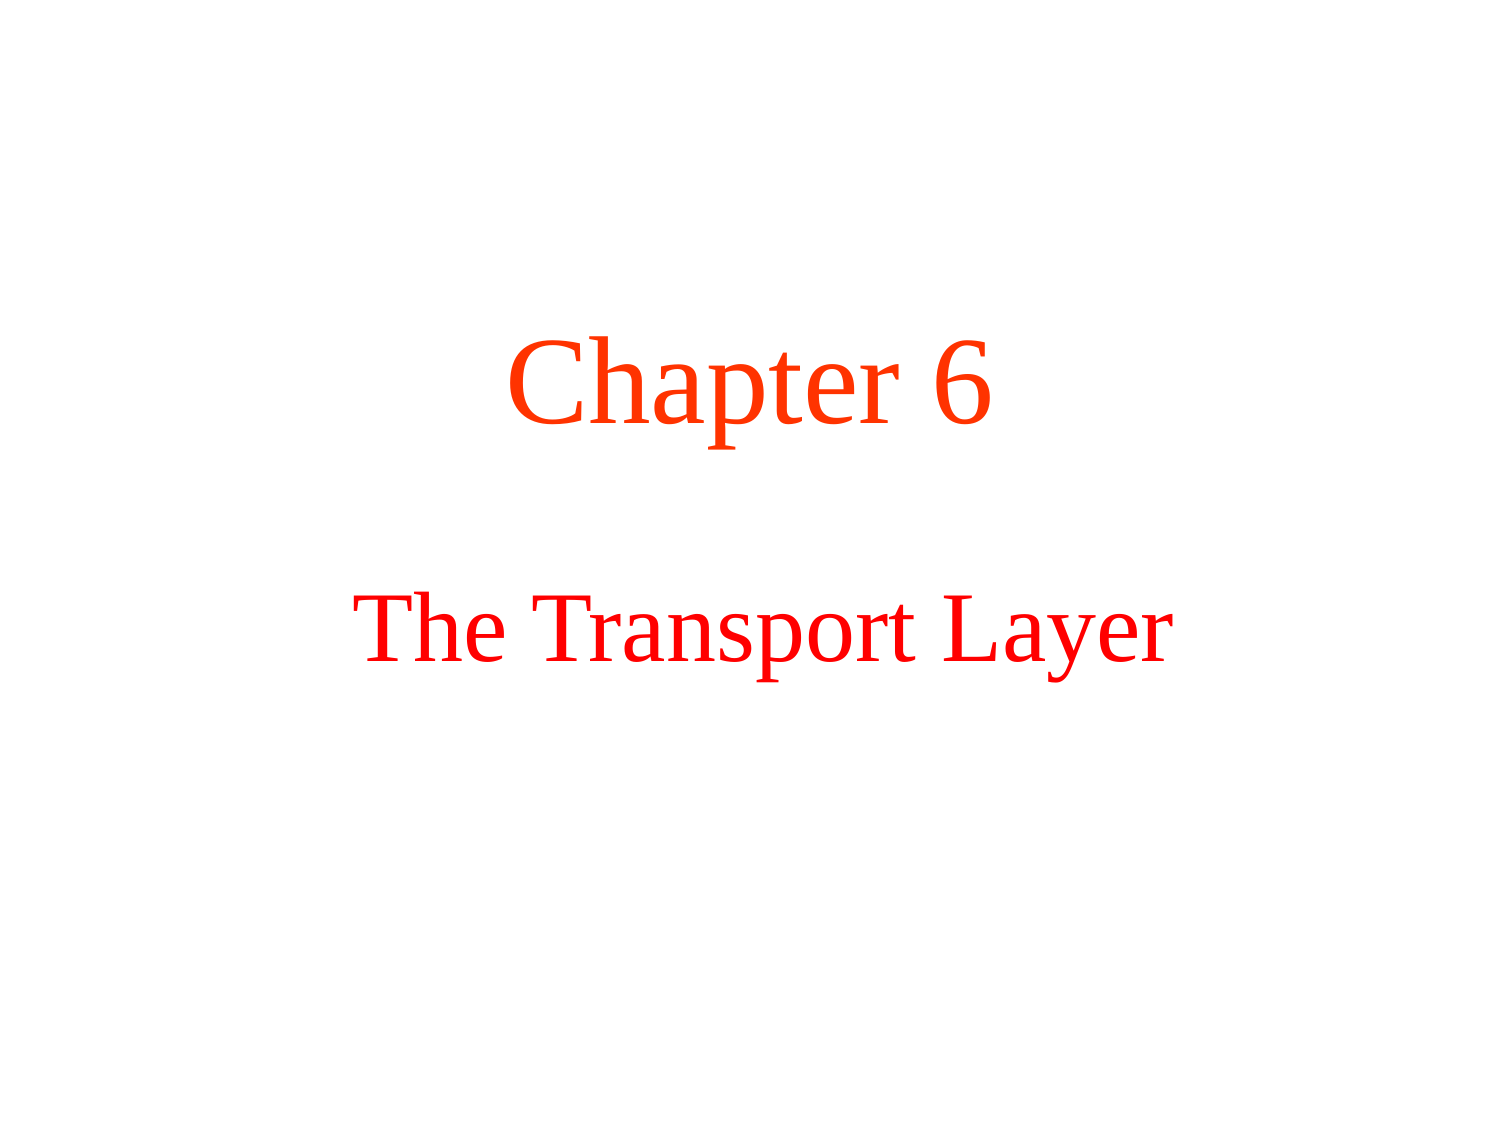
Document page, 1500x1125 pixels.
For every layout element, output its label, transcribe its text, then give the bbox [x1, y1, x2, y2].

subtitle Chapter 6 [224, 290, 1276, 475]
title The Transport Layer [126, 500, 1402, 743]
